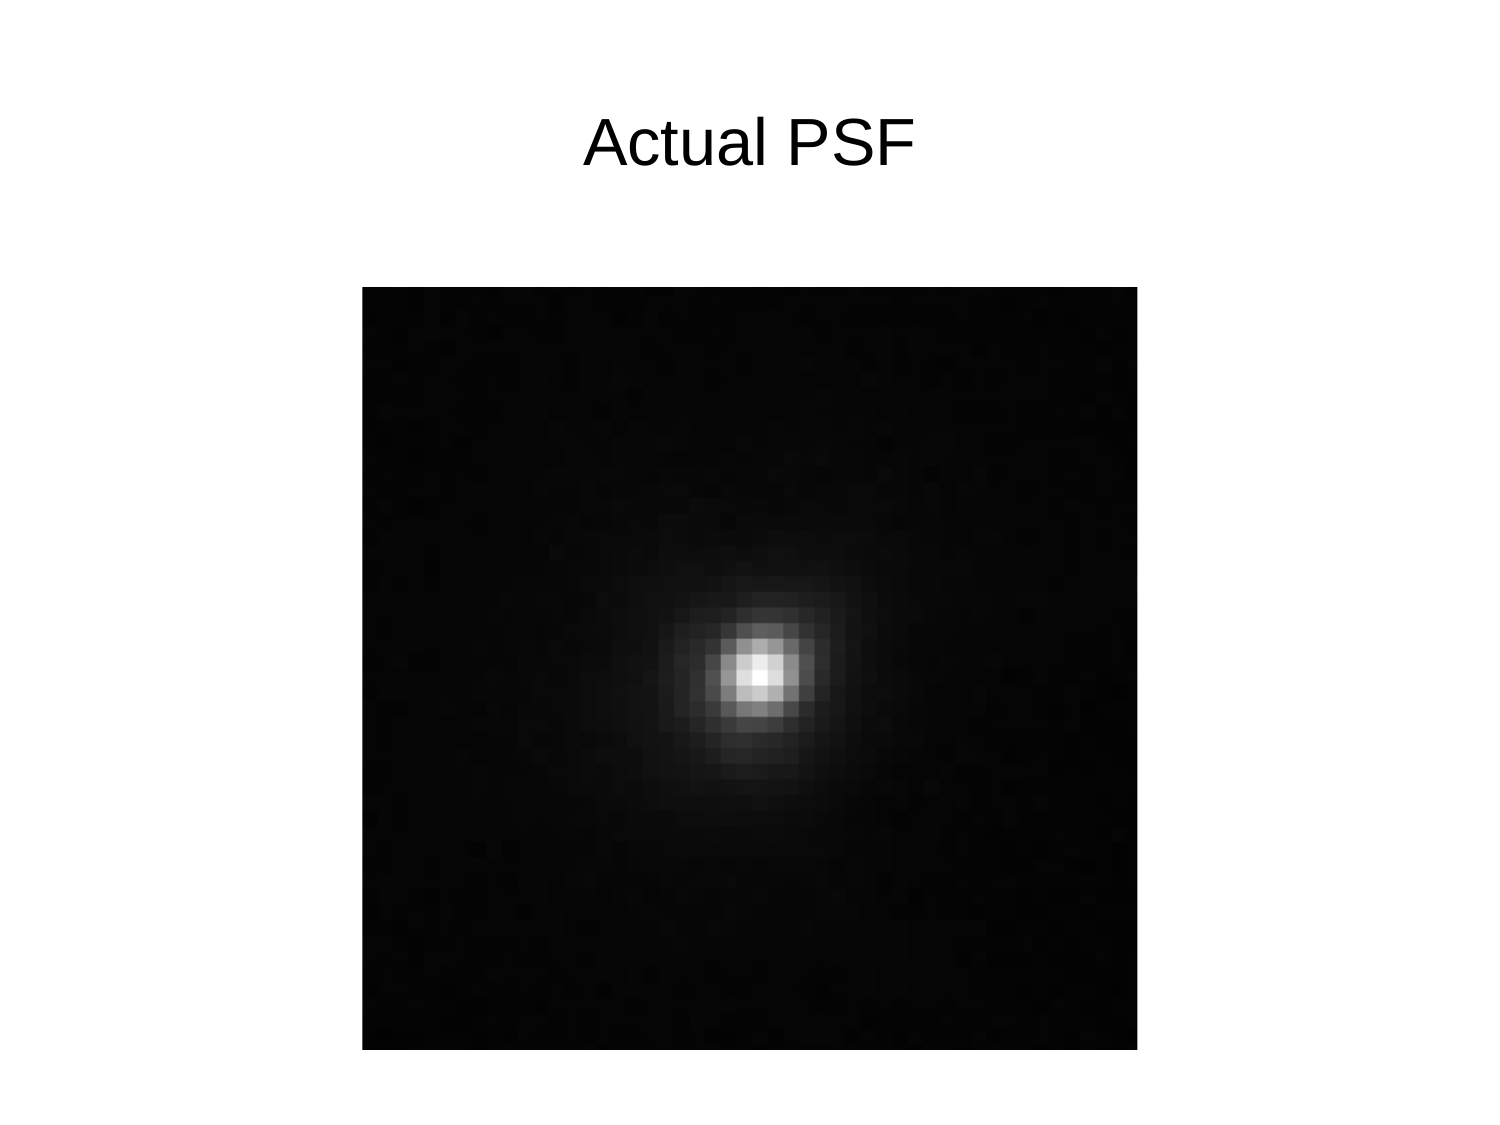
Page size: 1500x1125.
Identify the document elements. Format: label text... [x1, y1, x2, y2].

title Actual PSF [74, 44, 1426, 233]
picture [362, 287, 1138, 1051]
